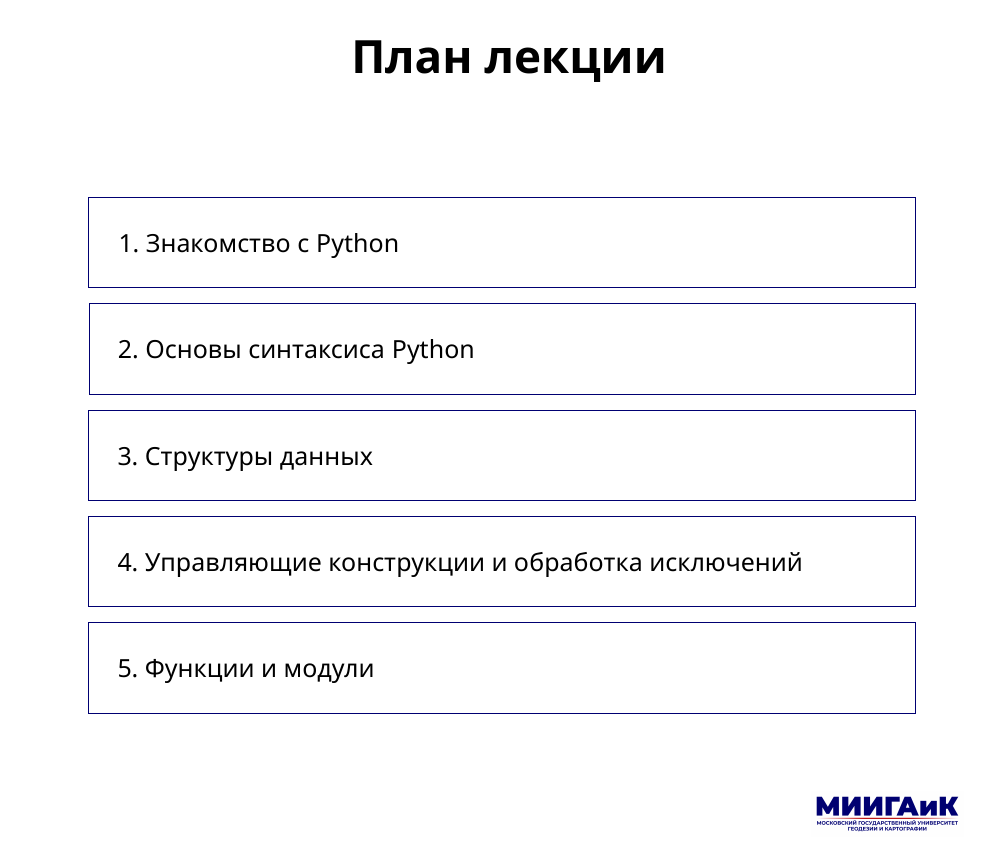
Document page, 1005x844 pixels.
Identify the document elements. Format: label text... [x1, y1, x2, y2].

list 5. Функции и модули [88, 622, 916, 714]
picture [811, 791, 964, 837]
list 3. Структуры данных [88, 410, 916, 501]
list План лекции [29, 16, 975, 95]
list 1. Знакомство с Python [88, 197, 916, 288]
list 2. Основы синтаксиса Python [89, 303, 916, 395]
list 4. Управляющие конструкции и обработка исключений [88, 516, 916, 607]
